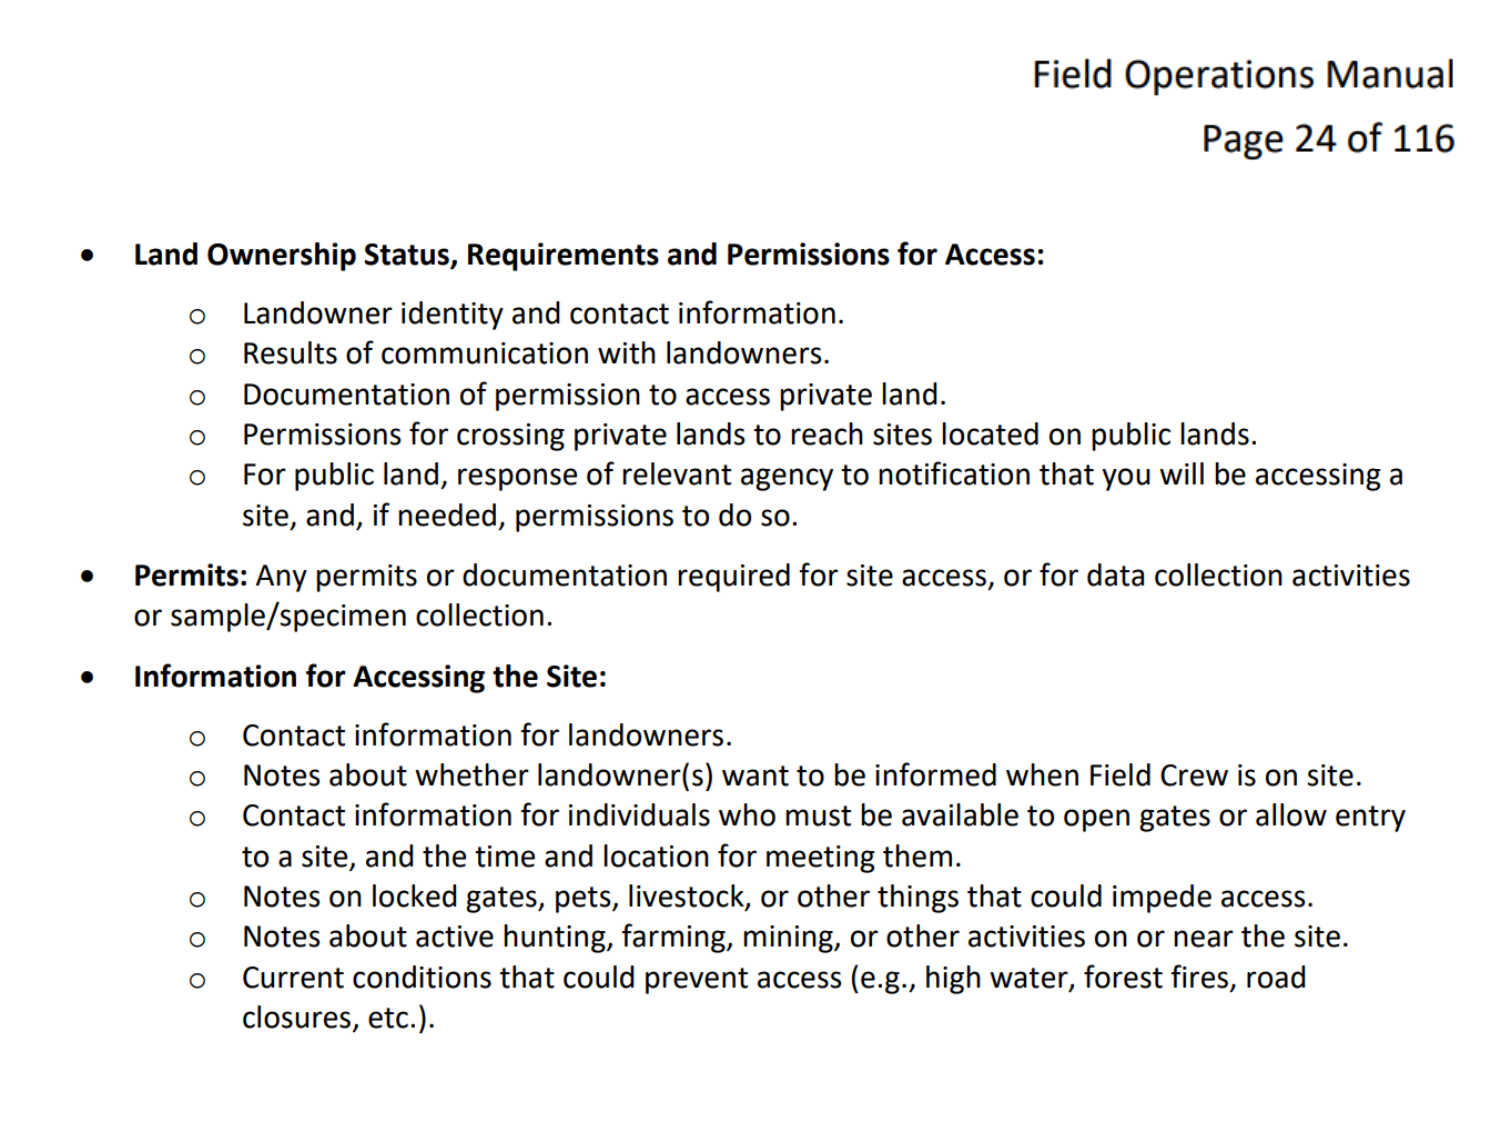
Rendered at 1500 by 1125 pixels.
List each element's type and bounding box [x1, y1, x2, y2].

picture [0, 218, 1500, 1042]
picture [976, 11, 1500, 192]
